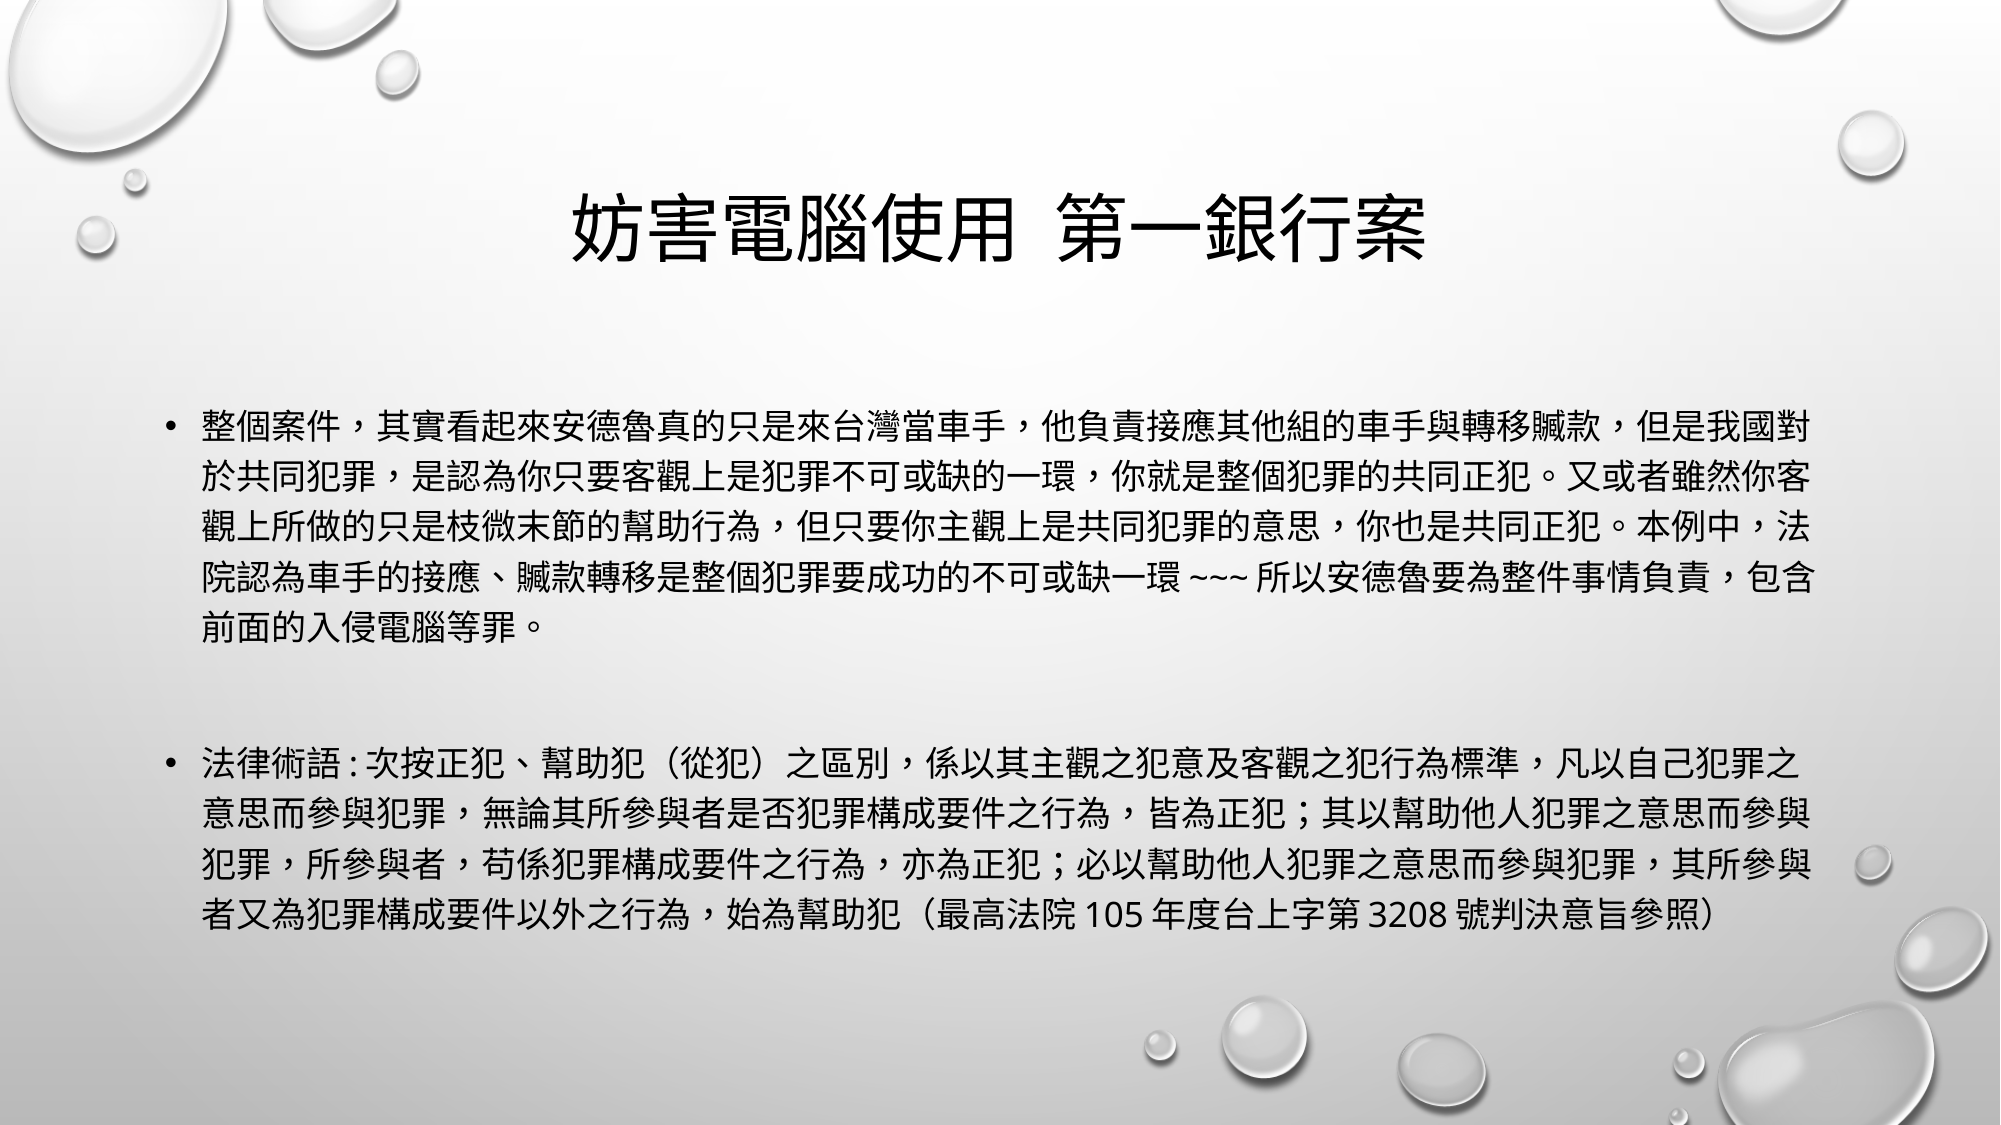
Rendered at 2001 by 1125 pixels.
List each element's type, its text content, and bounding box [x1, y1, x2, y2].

title 妨害電腦使用 第一銀行案 [149, 101, 1851, 364]
list 整個案件，其實看起來安德魯真的只是來台灣當車手，他負責接應其他組的車手與轉移贓款，但是我國對於共同犯罪，是認為你只要客觀上是犯罪不可或缺的一環，你就是整個犯罪的共同正犯。又或者雖然你客觀上所做的只是枝微末節的幫助行為，但只要你主觀上是共同犯罪的意思，你也是共同正犯。本例中，法院認為車手的接應、贓款轉移是整個犯罪要成功的不可或缺一環~~~所以安德魯要為整件事情負責，包含前面的入侵電腦等罪。 法律術語:次按正犯、幫助犯（從犯）之區別，係以其主觀之犯意及客觀之犯行為標準，凡以自己犯罪之意思而參與犯罪，無論其所參與者是否犯罪構成要件之行為，皆為正犯；其以幫助他人犯罪之意思而參與犯罪，所參與者，苟係犯罪構成要件之行為，亦為正犯；必以幫助他人犯罪之意思而參與犯罪，其所參與者又為犯罪構成要件以外之行為，始為幫助犯（最高法院105年度台上字第3208號判決意旨參照） [149, 388, 1850, 950]
picture [0, 0, 2000, 1125]
